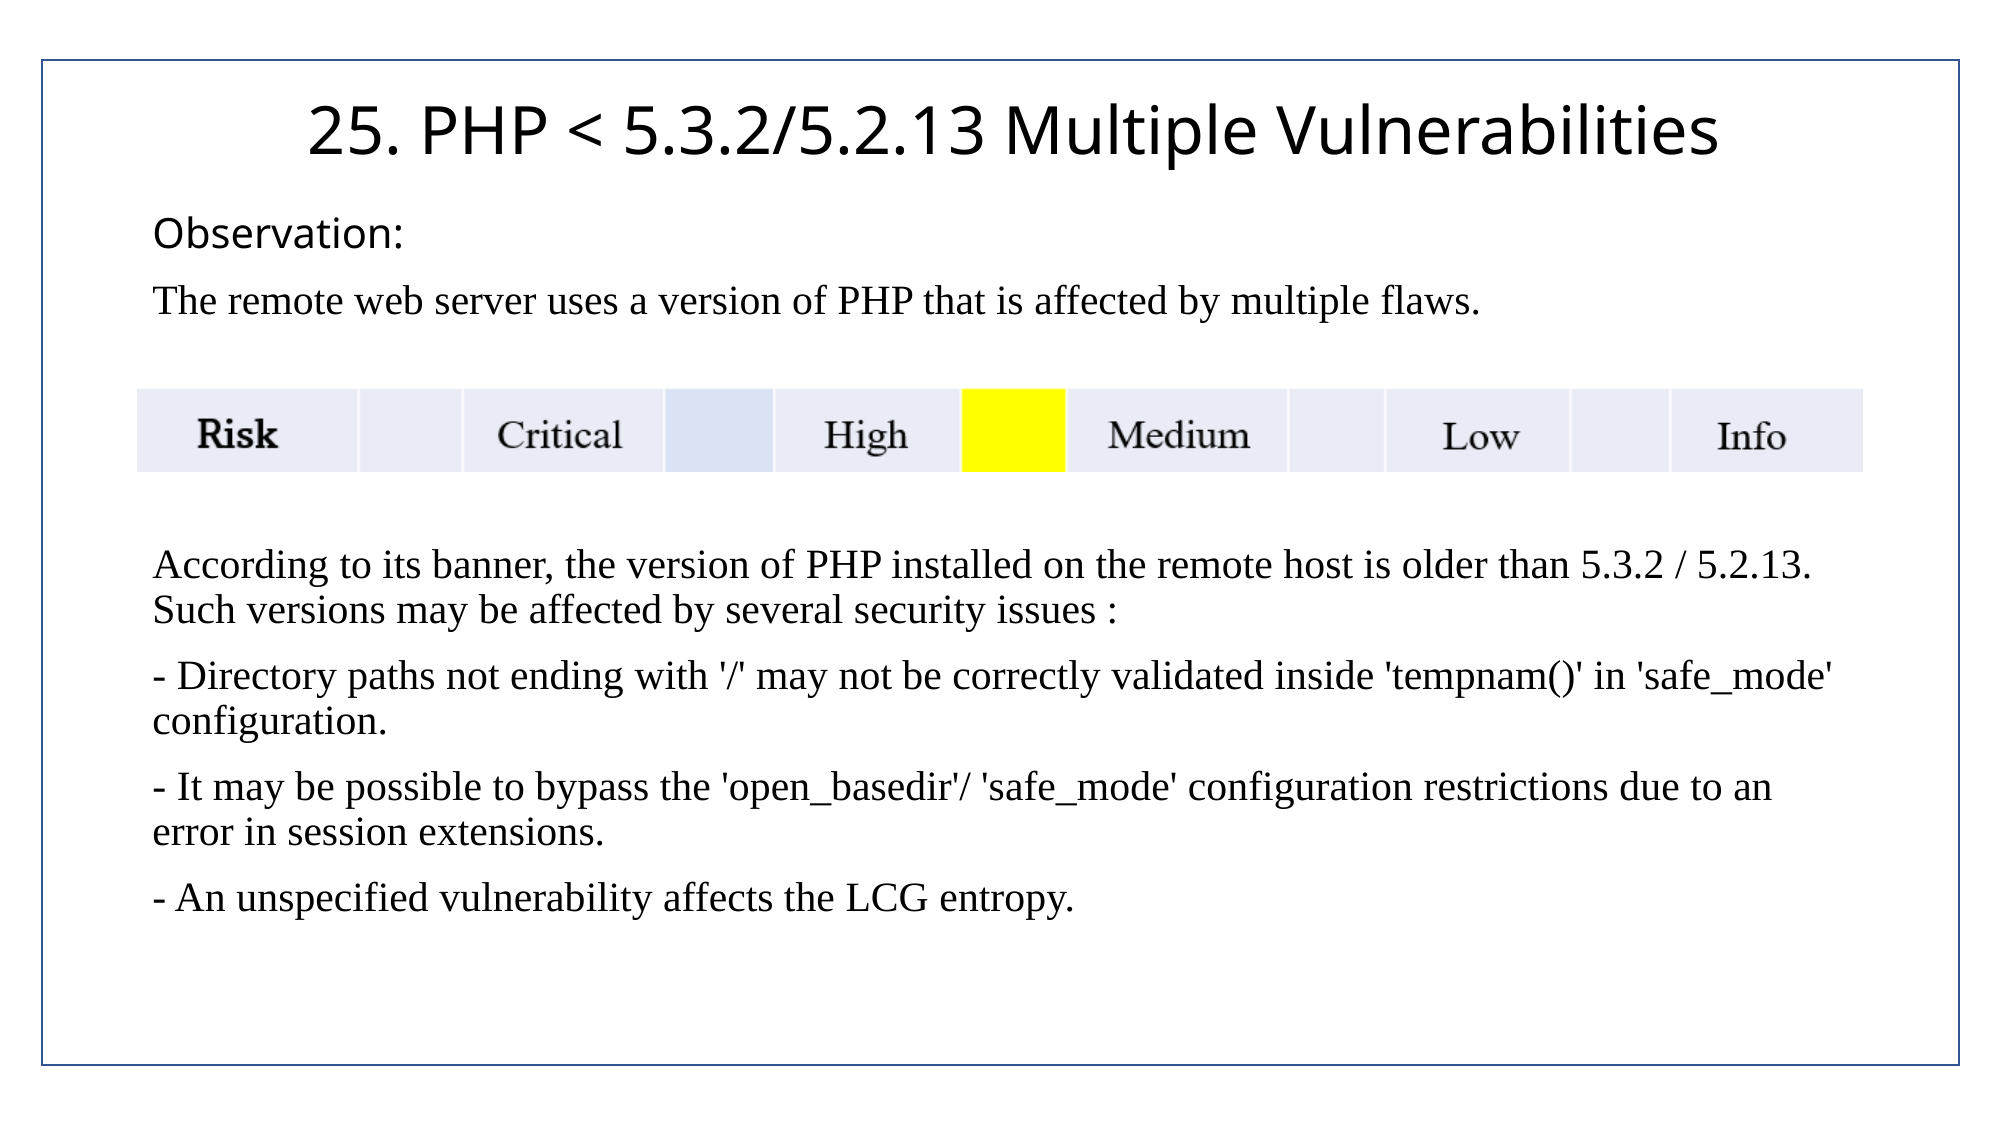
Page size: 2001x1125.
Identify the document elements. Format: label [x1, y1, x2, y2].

text_box [41, 59, 1960, 1066]
picture [137, 332, 1863, 472]
